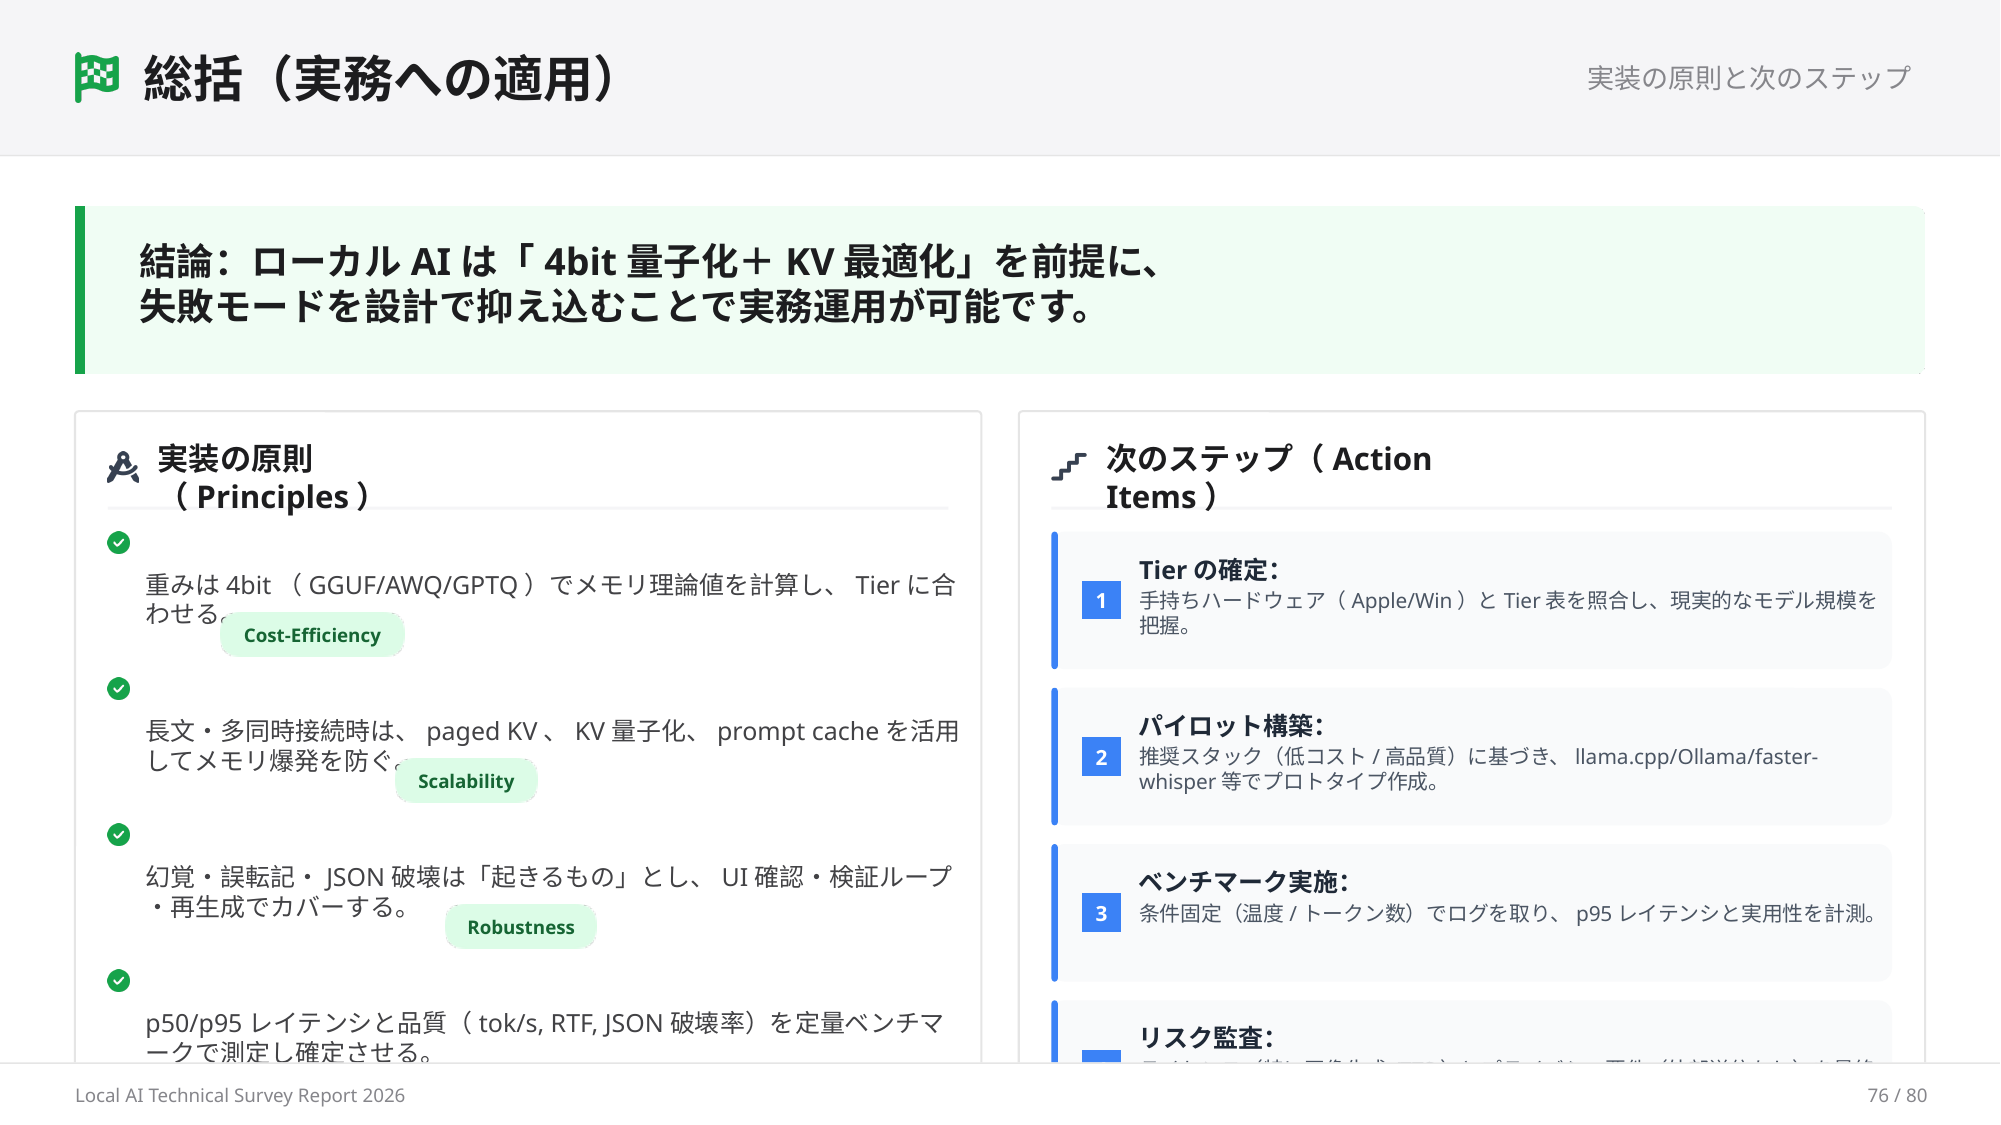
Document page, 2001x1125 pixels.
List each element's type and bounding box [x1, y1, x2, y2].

picture [1082, 581, 1121, 620]
picture [445, 904, 597, 949]
picture [74, 52, 119, 103]
picture [107, 531, 130, 554]
picture [1082, 1050, 1121, 1088]
picture [107, 823, 130, 846]
picture [107, 451, 139, 483]
picture [107, 677, 130, 700]
picture [395, 758, 538, 803]
picture [107, 969, 130, 992]
picture [74, 206, 1925, 374]
picture [220, 612, 405, 657]
picture [1082, 893, 1121, 932]
picture [1051, 451, 1088, 483]
picture [1082, 737, 1121, 776]
text_box [0, 0, 2000, 1125]
